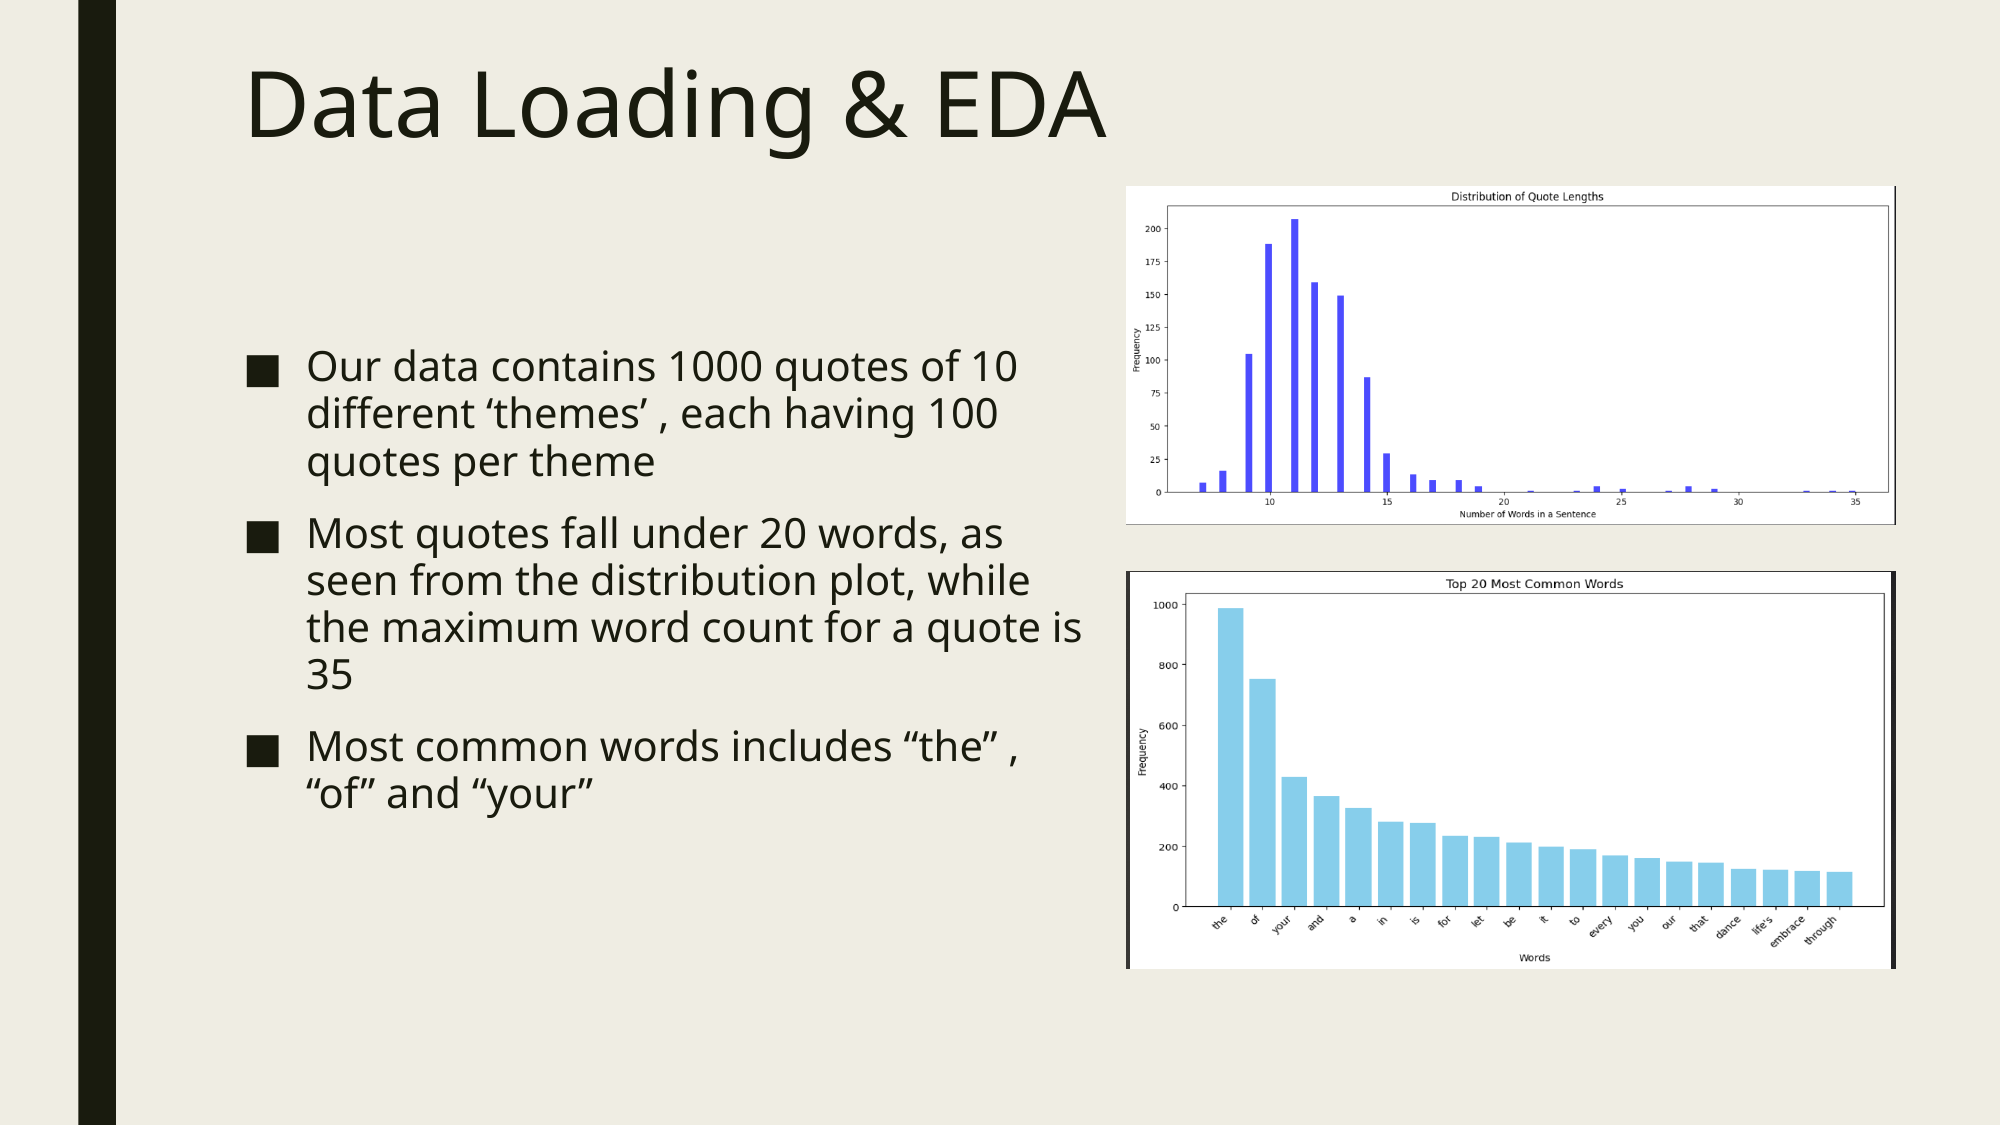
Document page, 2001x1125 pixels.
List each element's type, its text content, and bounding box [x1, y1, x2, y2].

title Data Loading & EDA [228, 51, 1127, 296]
picture [1126, 186, 1896, 525]
list Our data contains 1000 quotes of 10 different ‘themes’ , each having 100 quotes per theme Most quotes fall under 20 words, as seen from the distribution plot, while the maximum word count for a quote is 35 Most common words includes “the” , “of” and “your” [228, 336, 1101, 939]
picture [1126, 571, 1896, 969]
